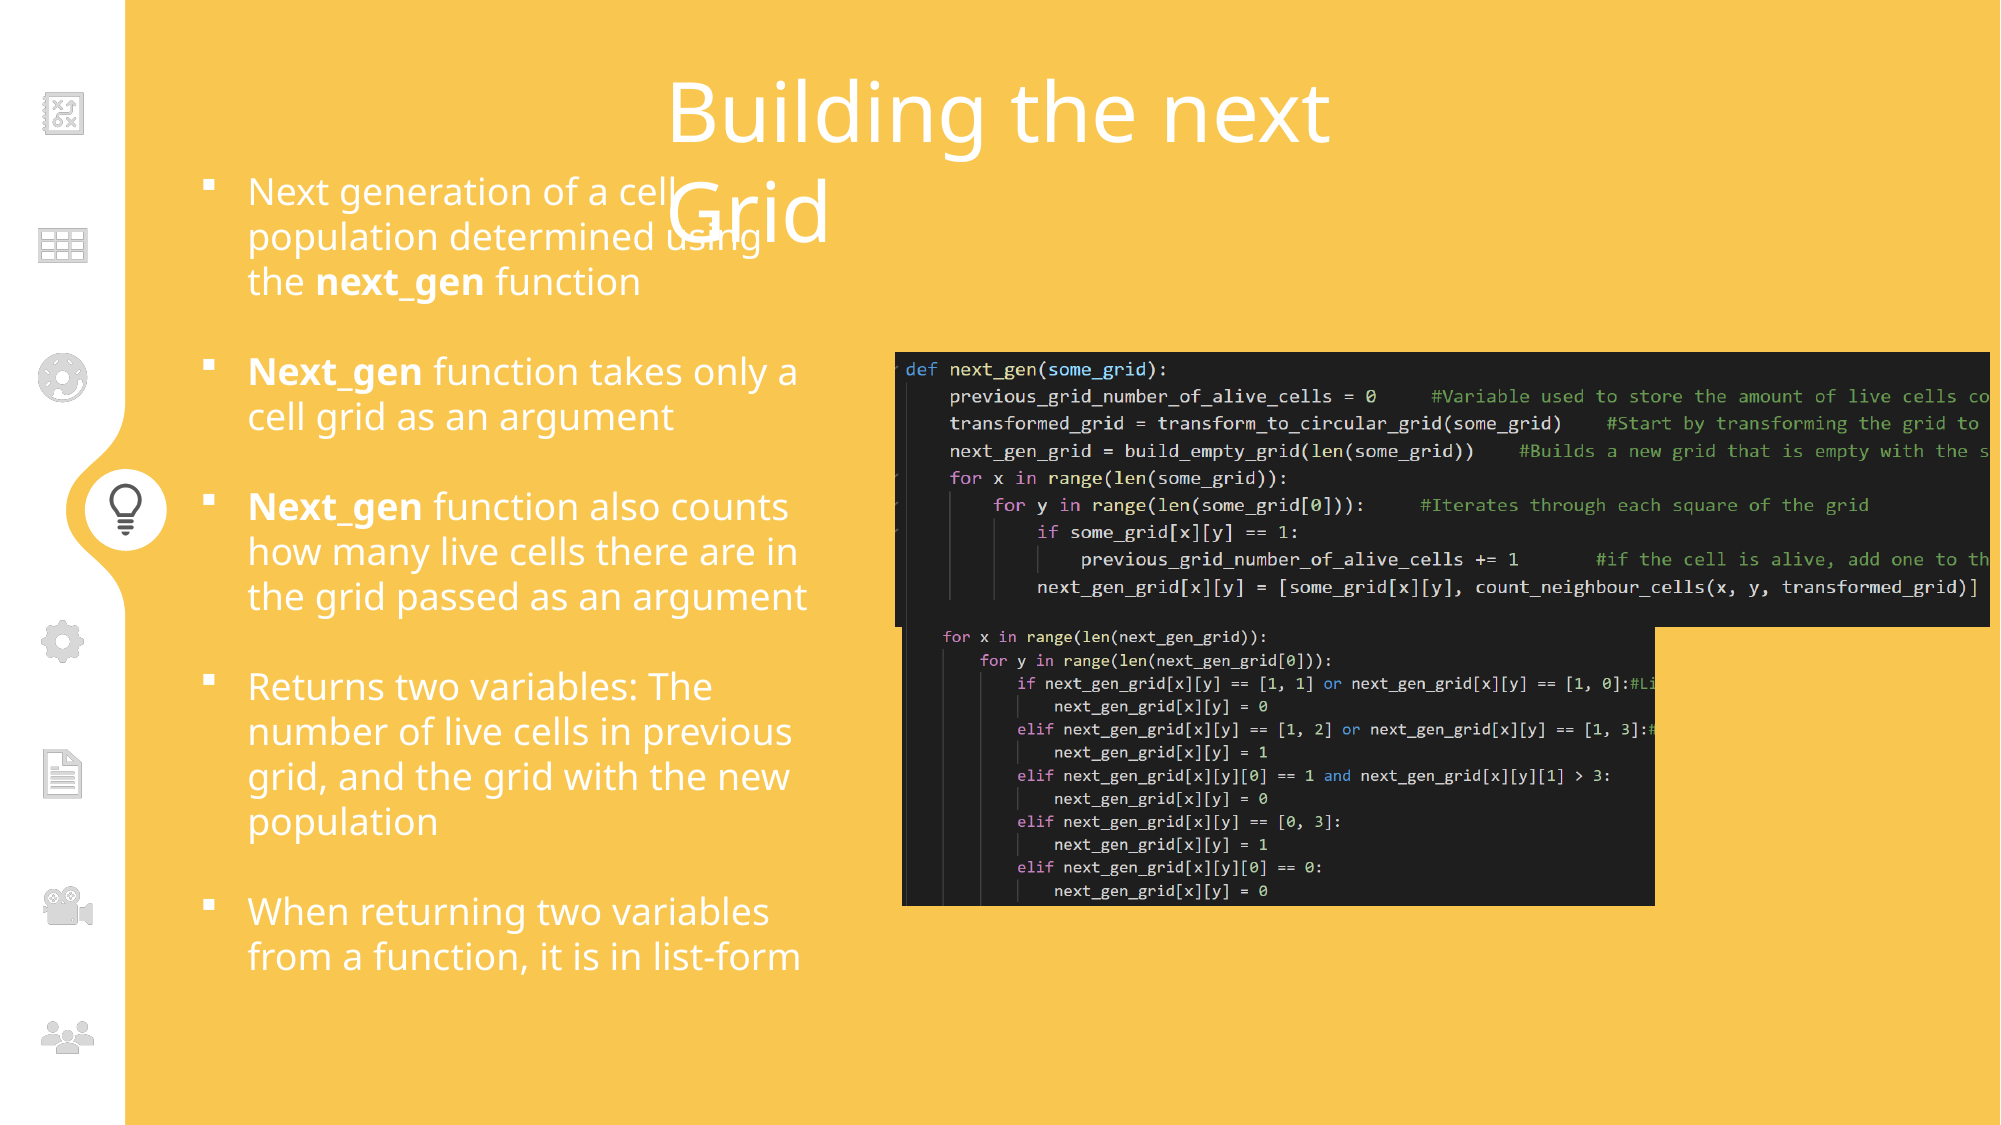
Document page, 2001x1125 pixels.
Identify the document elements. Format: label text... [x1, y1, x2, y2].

picture [33, 480, 92, 539]
picture [38, 876, 97, 935]
picture [33, 348, 92, 407]
picture [38, 1008, 97, 1067]
picture [33, 216, 92, 275]
text_box [0, 0, 127, 1125]
picture [33, 612, 92, 671]
picture [33, 84, 92, 143]
picture [895, 352, 1990, 906]
text_box Next generation of a cell population determined using the next_gen function Next_gen function takes only a cell grid as an argument Next_gen function also counts how many live cells there are in the grid passed as an argument Returns two variables: The number of live cells in previous grid, and the grid with the new population When returning two variables from a function, it is in list-form [185, 160, 829, 986]
text_box Building the next Grid [650, 51, 1499, 267]
picture [33, 744, 92, 803]
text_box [84, 468, 167, 551]
